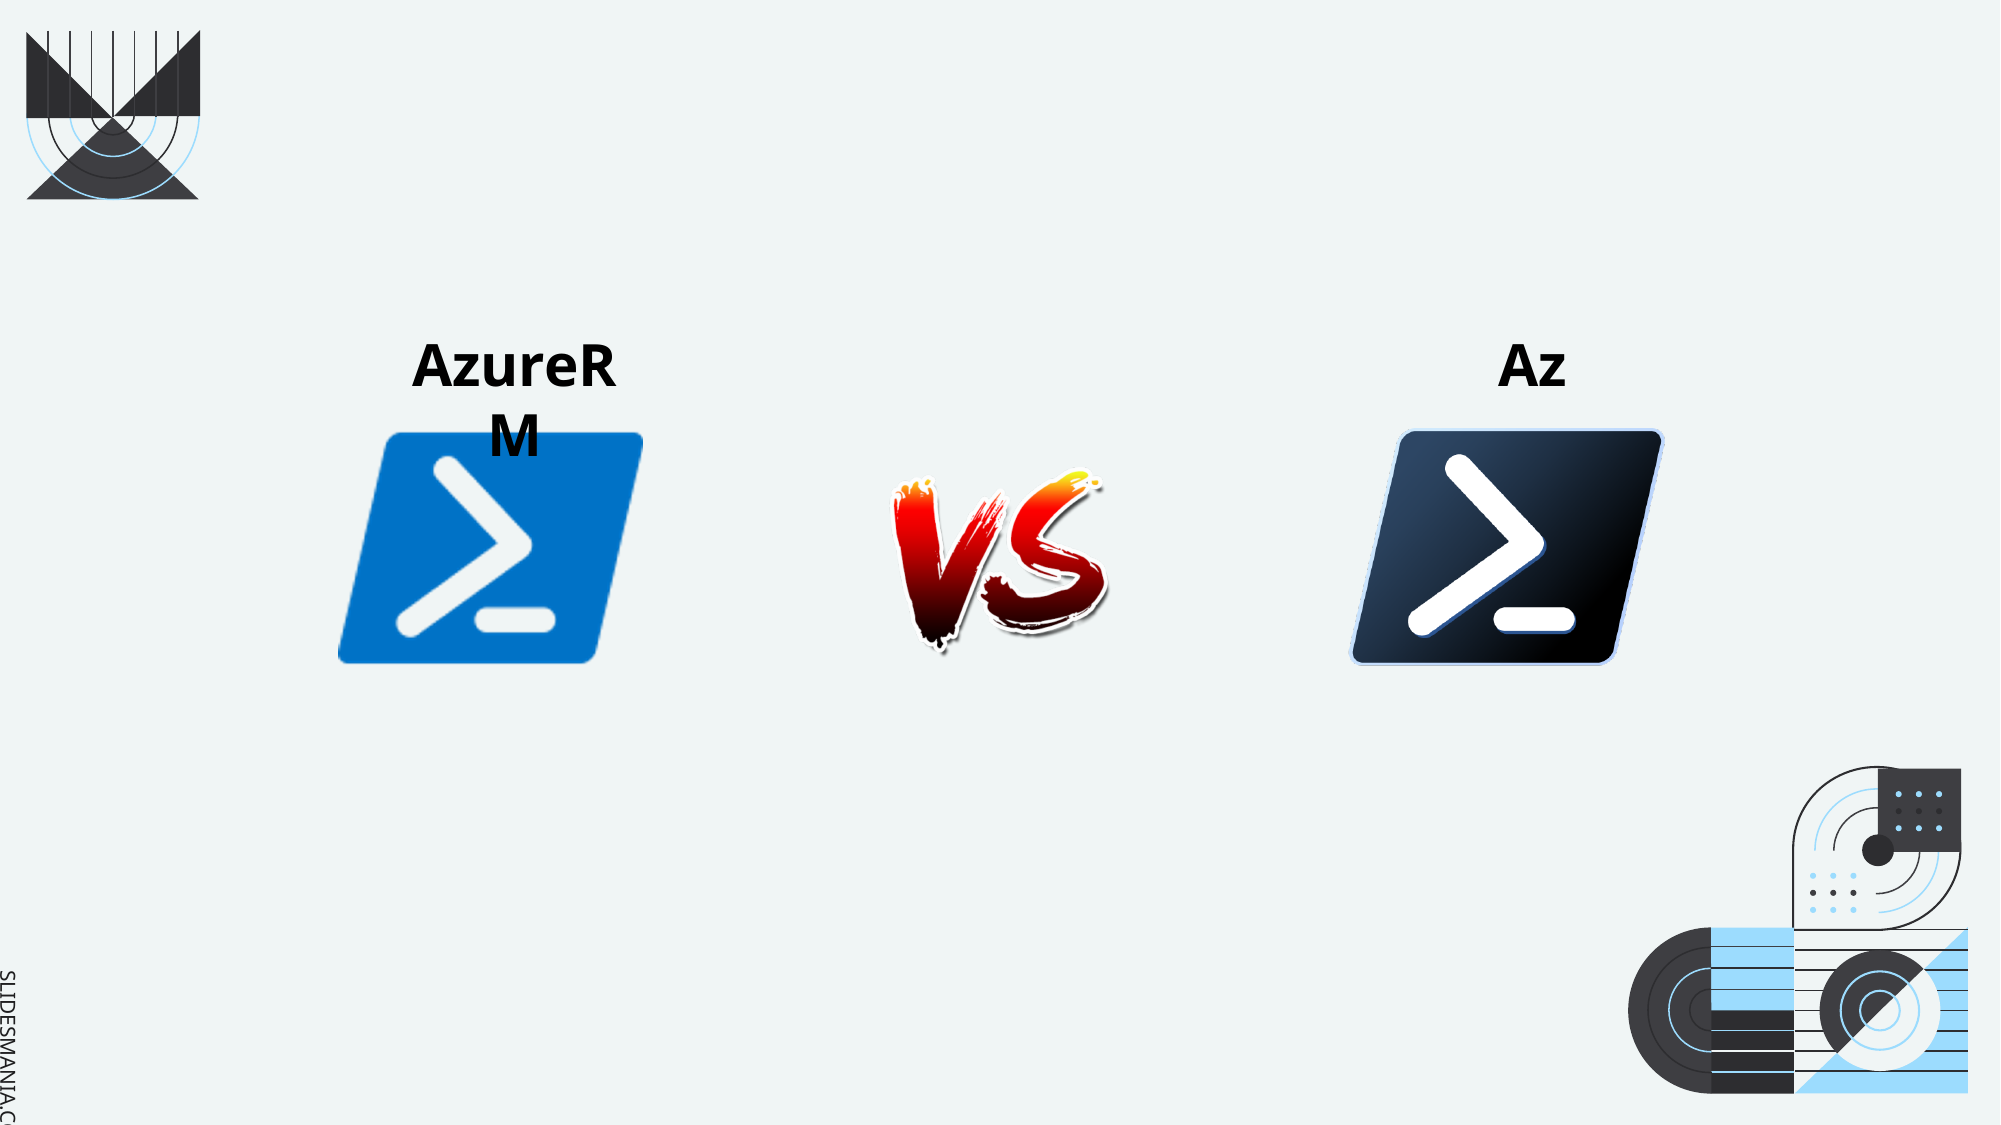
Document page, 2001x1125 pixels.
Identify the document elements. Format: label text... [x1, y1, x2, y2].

picture [1338, 378, 1675, 715]
text_box AzureRM [386, 320, 643, 394]
picture [888, 467, 1112, 658]
picture [338, 394, 643, 699]
text_box Az [1405, 320, 1661, 376]
